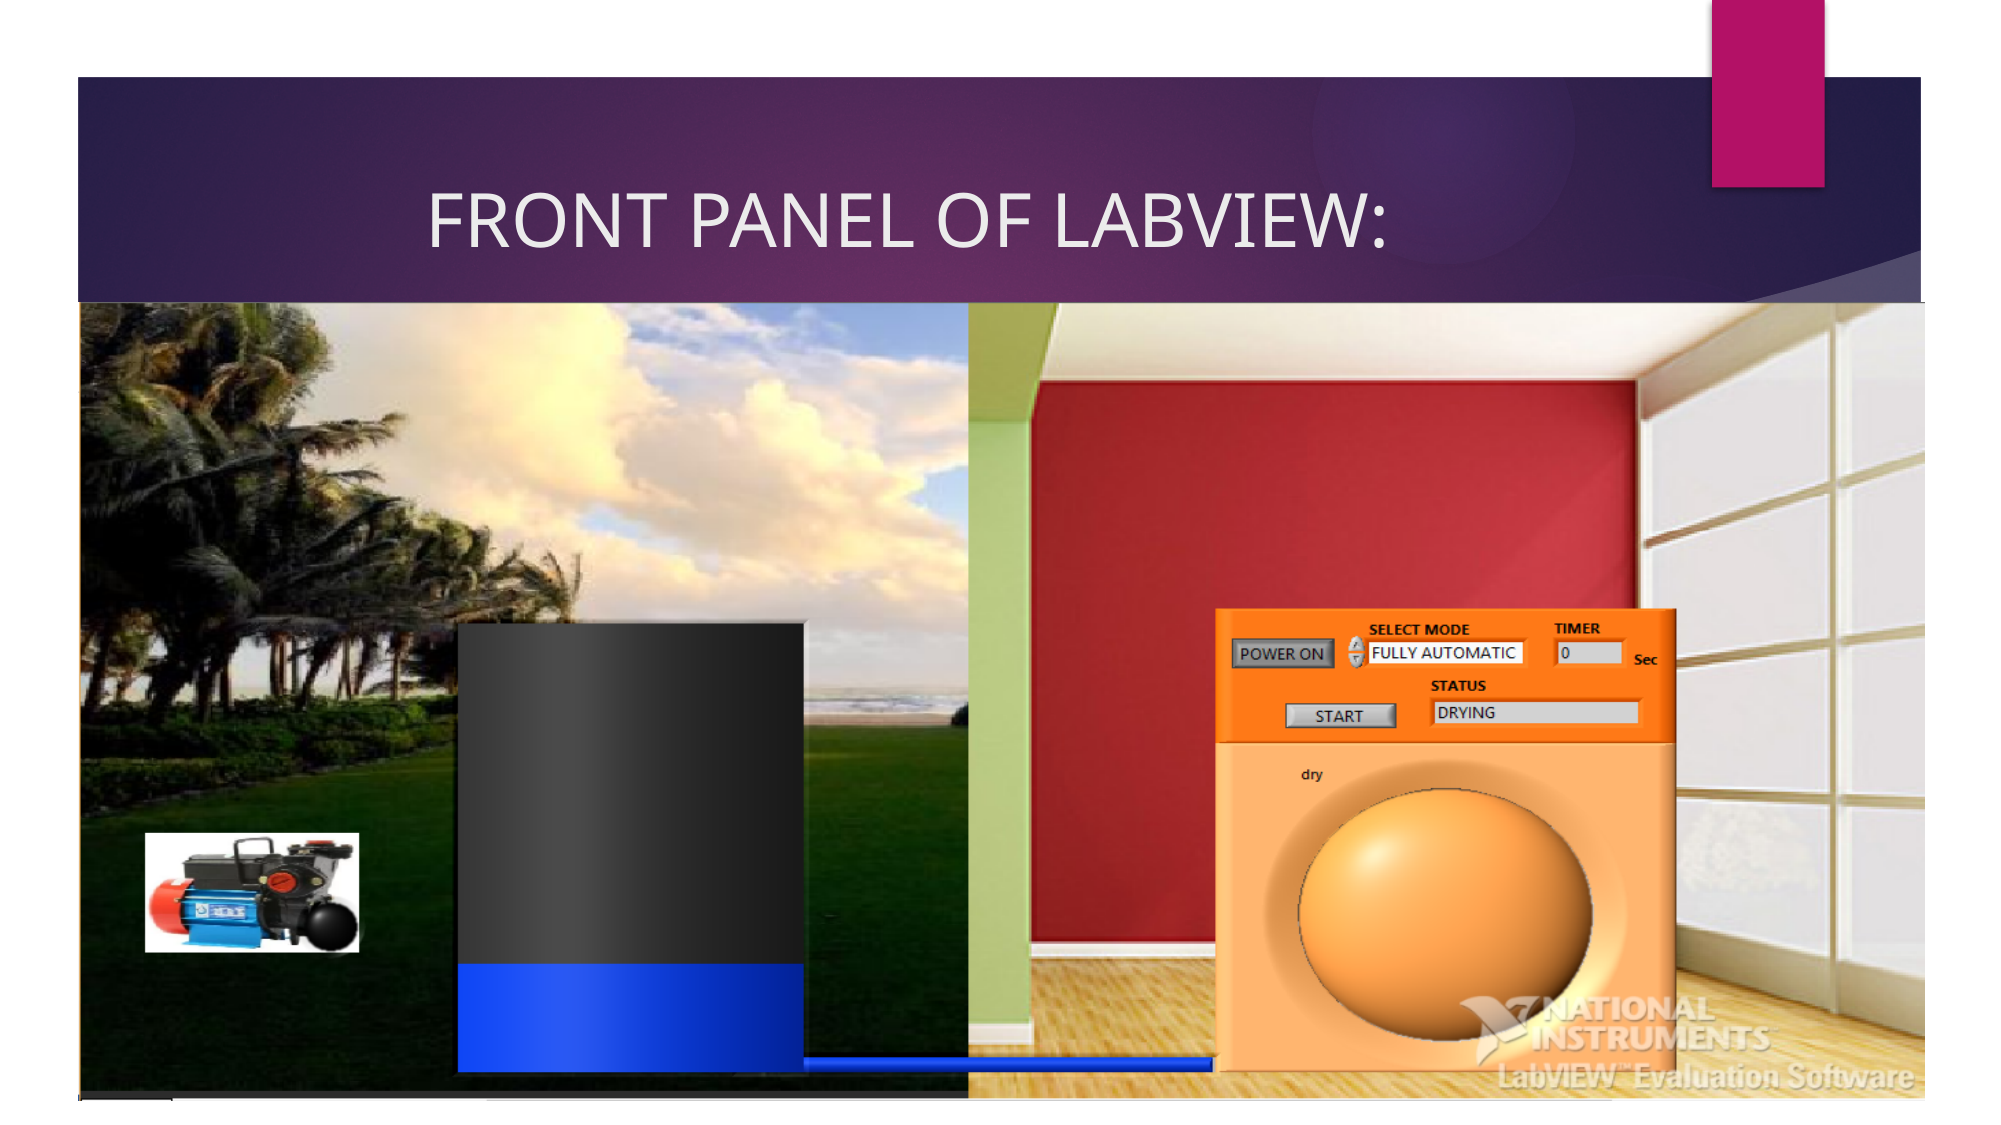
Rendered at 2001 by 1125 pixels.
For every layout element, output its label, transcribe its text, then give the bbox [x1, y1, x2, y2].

title FRONT PANEL OF LABVIEW: [189, 159, 1627, 276]
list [77, 301, 1925, 1101]
